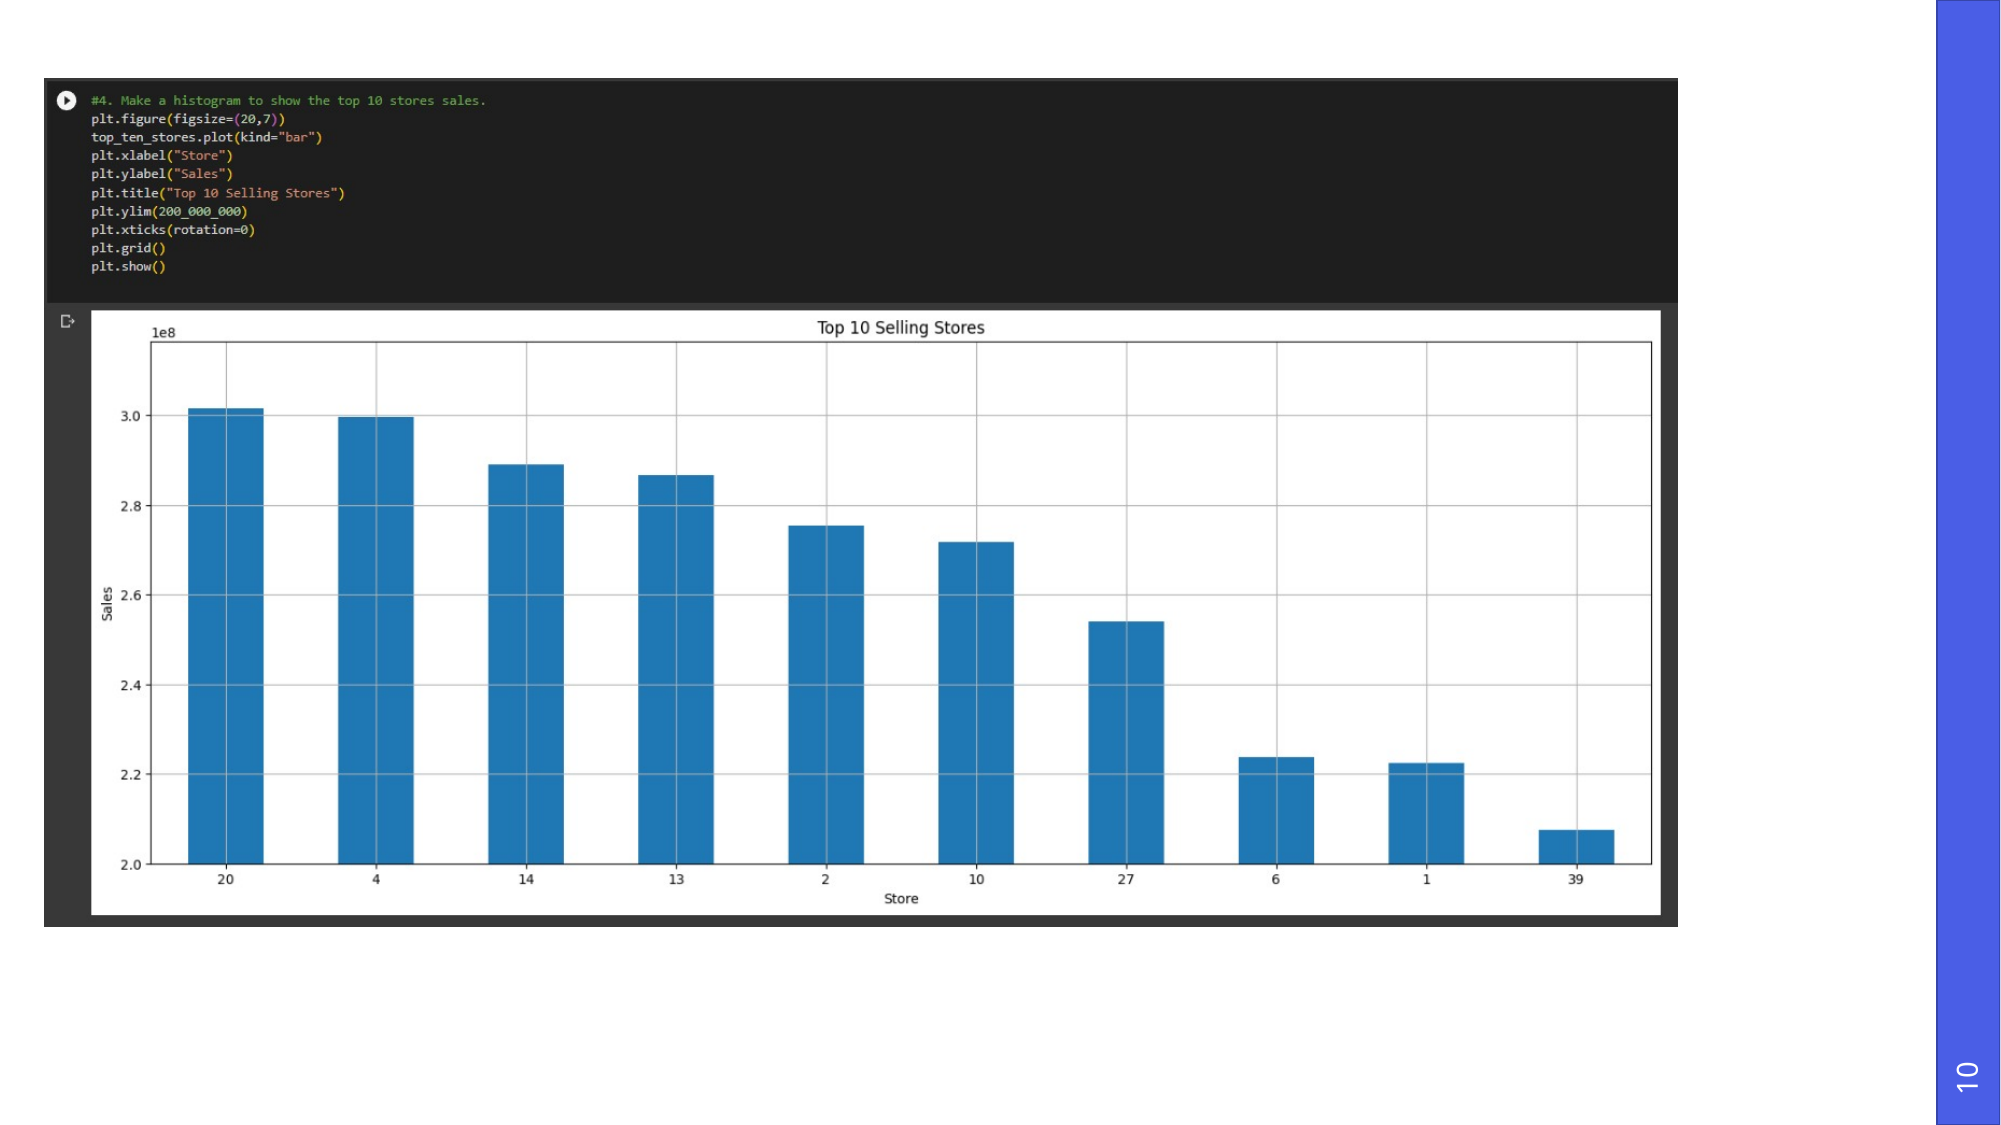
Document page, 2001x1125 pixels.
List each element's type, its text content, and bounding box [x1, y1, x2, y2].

slide_number 10 [1937, 1032, 2000, 1125]
picture [44, 78, 1678, 927]
